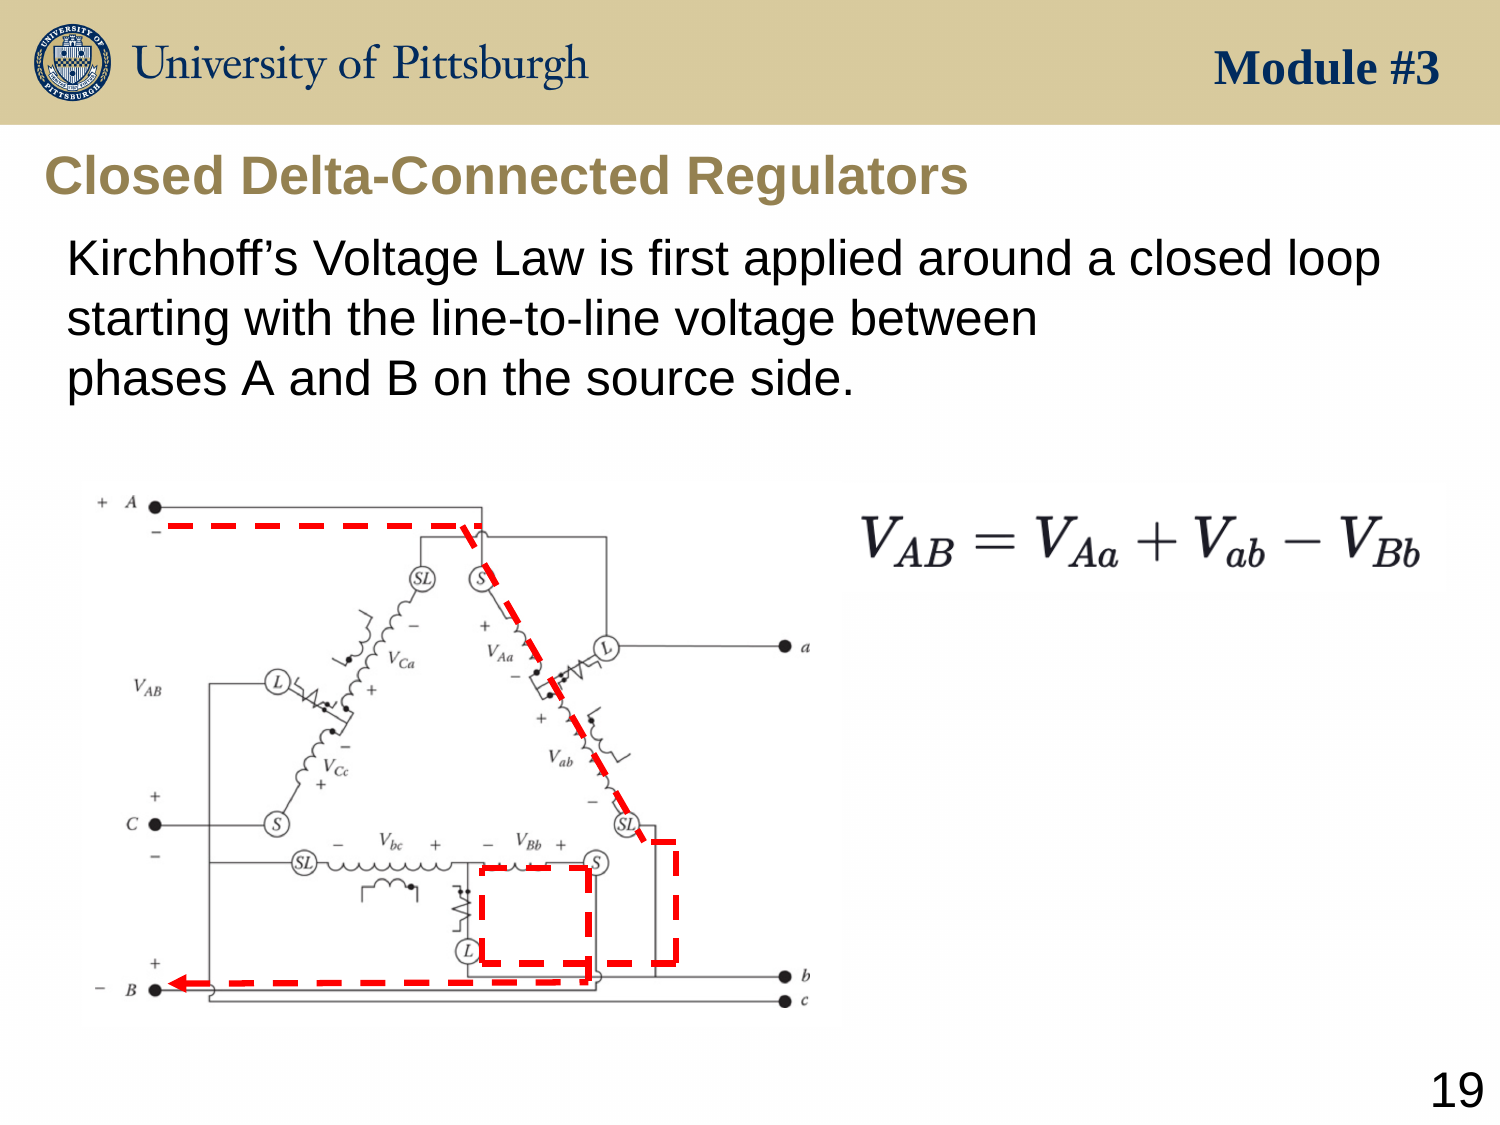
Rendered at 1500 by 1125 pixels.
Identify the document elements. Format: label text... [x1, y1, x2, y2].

title Closed Delta-Connected Regulators [29, 125, 1500, 221]
picture [0, 1, 1500, 1125]
text_box Kirchhoff’s Voltage Law is first applied around a closed loop starting with the line-to-line voltage between phases A and B on the source side. [51, 217, 1417, 413]
slide_number 19 [1362, 1050, 1500, 1125]
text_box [462, 525, 645, 842]
text_box Module #3 [602, 27, 1456, 103]
